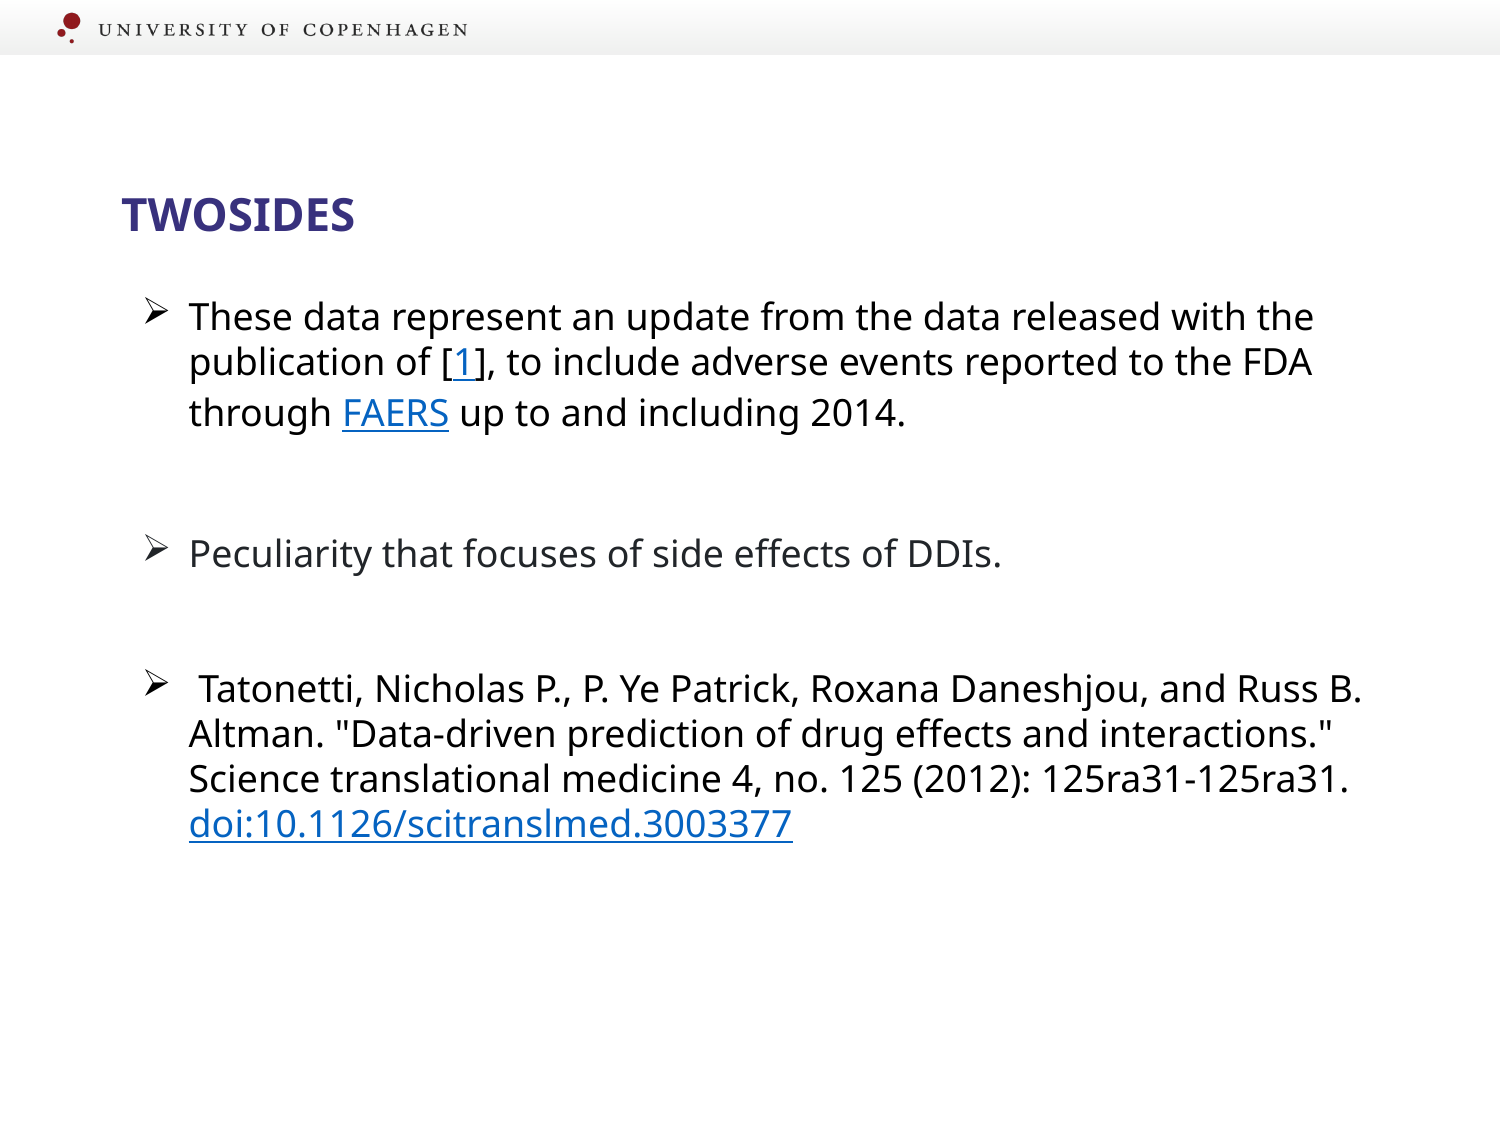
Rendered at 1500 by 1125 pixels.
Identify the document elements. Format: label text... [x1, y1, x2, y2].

title TWOSIDES [106, 83, 1232, 249]
text_box These data represent an update from the data released with the publication of [1], to include adverse events reported to the FDA through FAERS up to and including 2014. Peculiarity that focuses of side effects of DDIs. Tatonetti, Nicholas P., P. Ye Patrick, Roxana Daneshjou, and Russ B. Altman. "Data-driven prediction of drug effects and interactions." Science translational medicine 4, no. 125 (2012): 125ra31-125ra31. doi:10.1126/scitranslmed.3003377 [127, 285, 1401, 904]
picture [92, 15, 475, 42]
